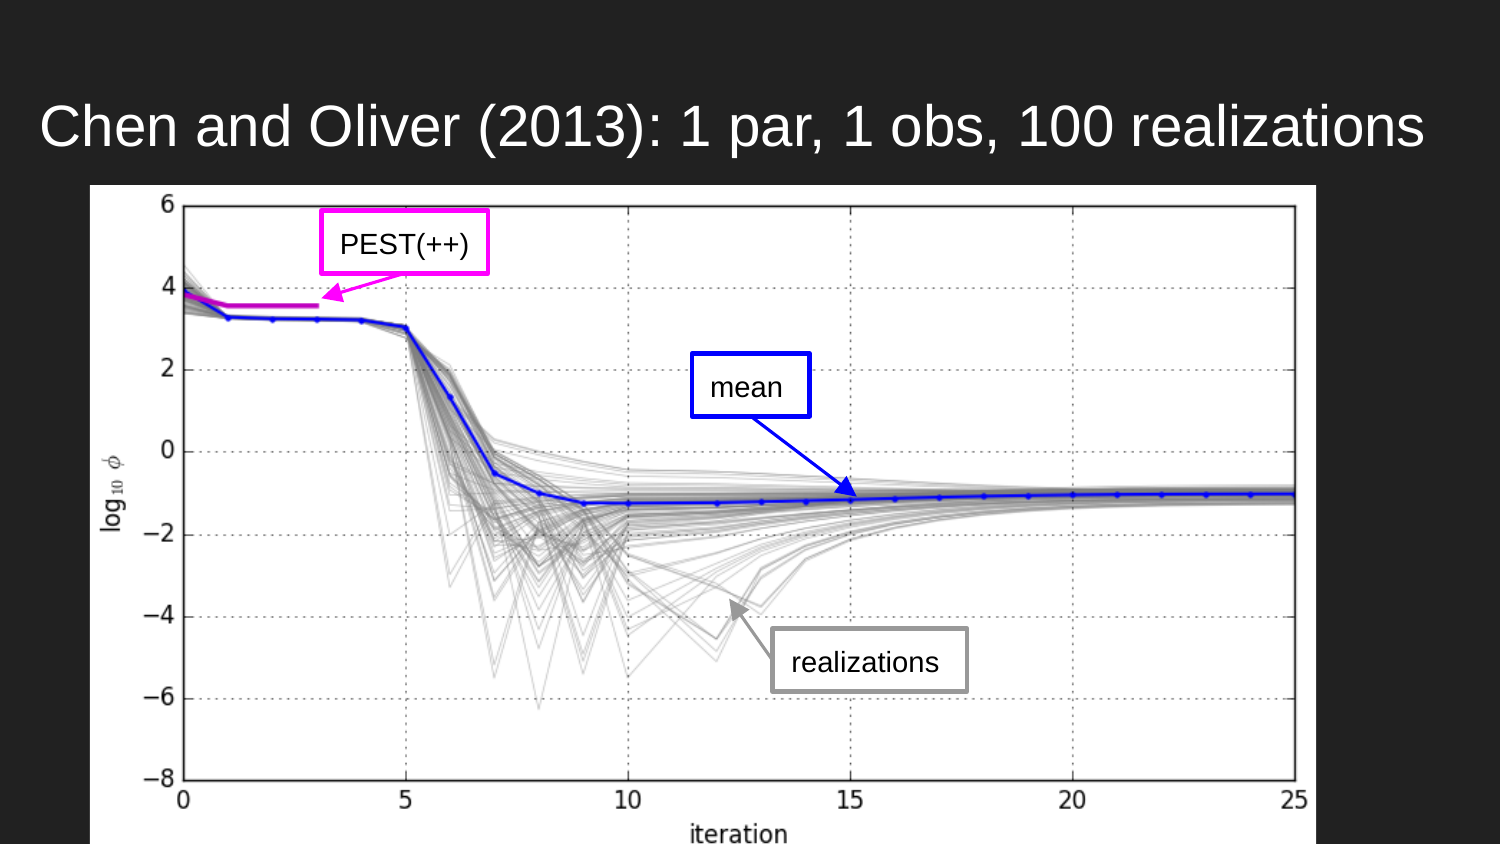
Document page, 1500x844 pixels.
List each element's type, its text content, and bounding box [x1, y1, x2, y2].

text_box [321, 273, 405, 299]
title Chen and Oliver (2013): 1 par, 1 obs, 100 realizations [24, 72, 1449, 167]
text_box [750, 416, 857, 497]
picture [89, 185, 1317, 844]
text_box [728, 598, 773, 661]
